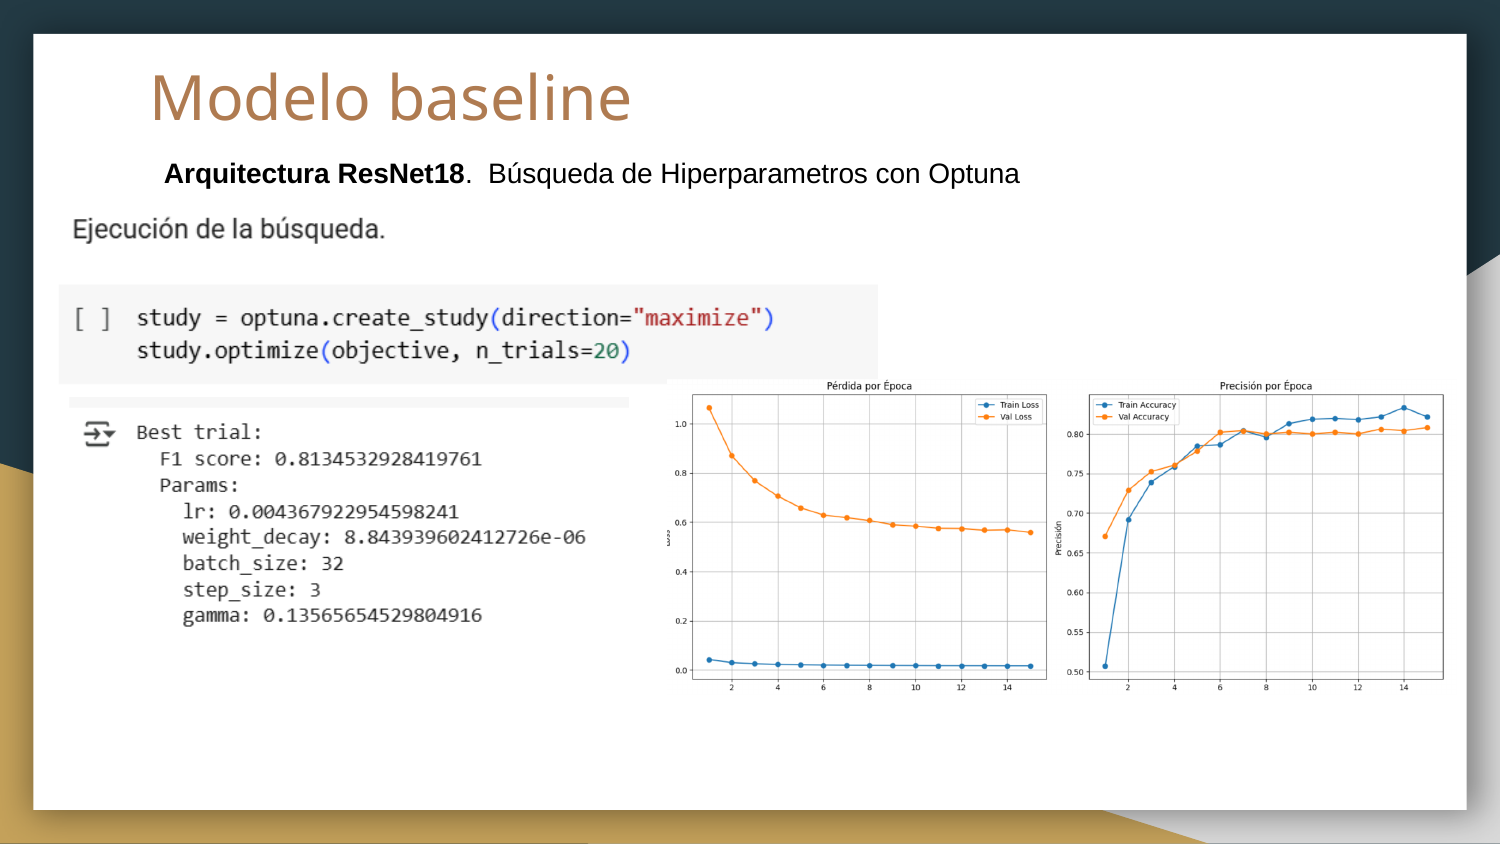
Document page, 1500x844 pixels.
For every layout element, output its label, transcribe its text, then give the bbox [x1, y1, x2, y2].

picture [35, 199, 1457, 695]
text_box Arquitectura ResNet18. Búsqueda de Hiperparametros con Optuna [148, 134, 1500, 204]
title Modelo baseline [134, 42, 1366, 197]
picture [66, 397, 629, 664]
